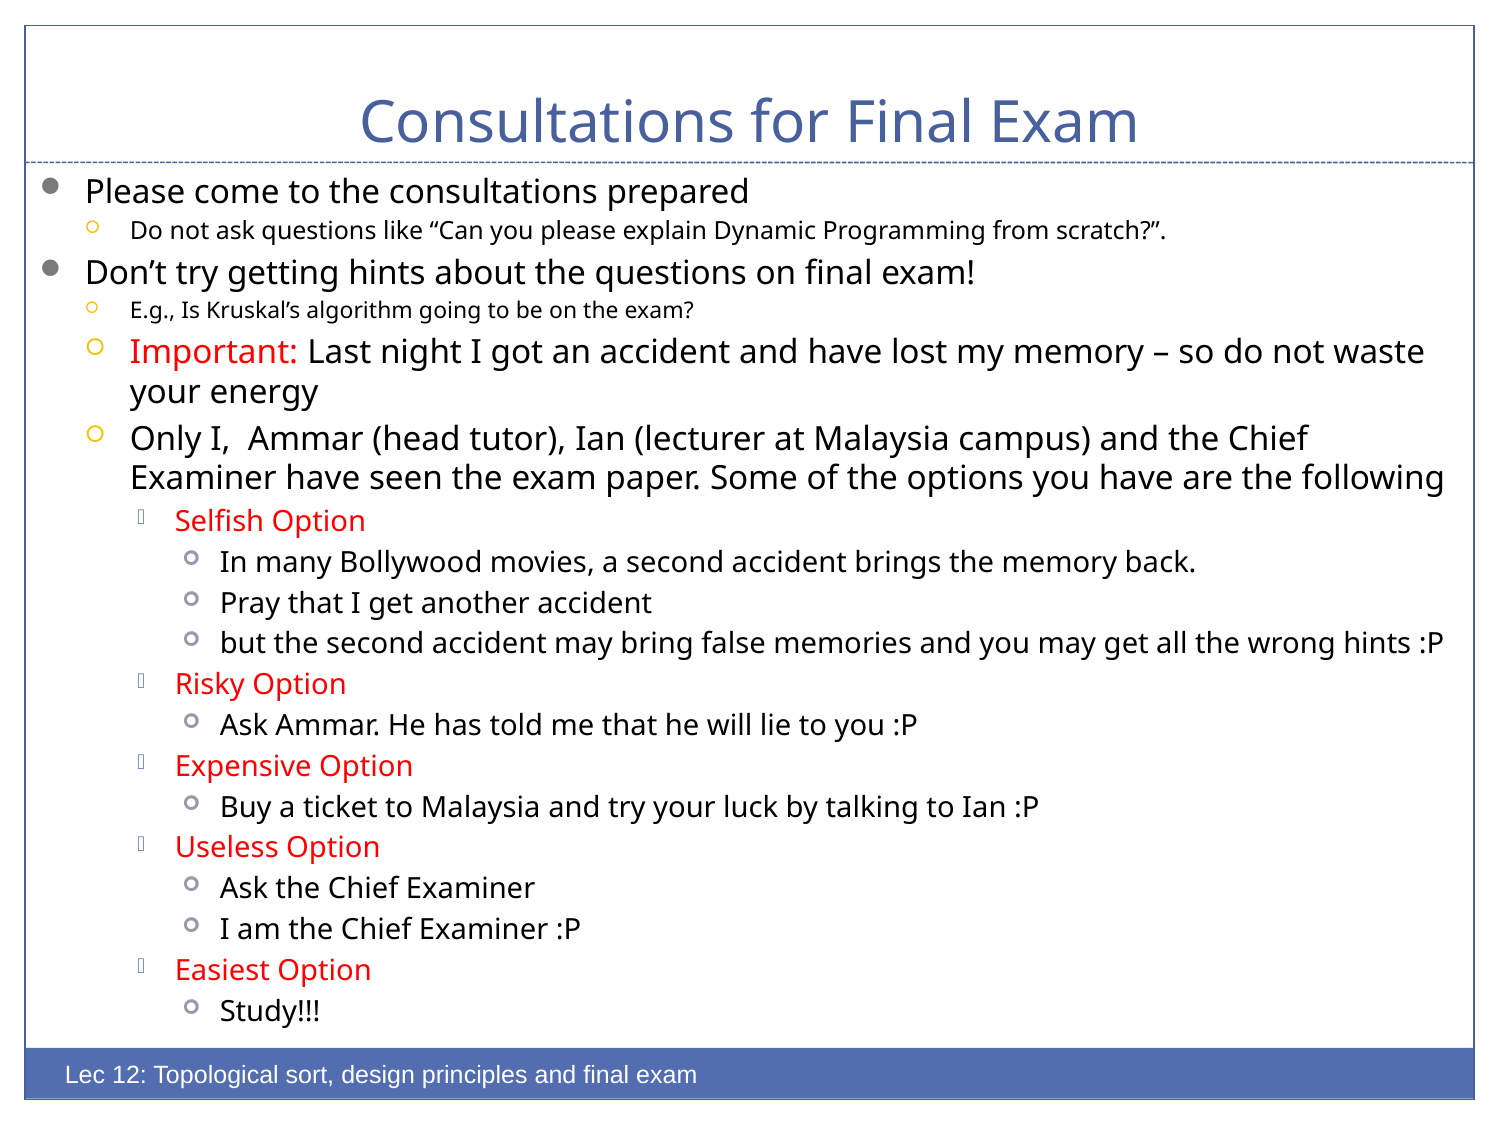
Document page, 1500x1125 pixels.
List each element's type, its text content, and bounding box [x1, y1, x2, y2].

title Consultations for Final Exam [49, 37, 1450, 162]
footer Lec 12: Topological sort, design principles and final exam [50, 1051, 800, 1112]
list Please come to the consultations prepared Do not ask questions like “Can you please explain Dynamic Programming from scratch?”. Don’t try getting hints about the questions on final exam! E.g., Is Kruskal’s algorithm going to be on the exam? Important: Last night I got an accident and have lost my memory – so do not waste your energy Only I, Ammar (head tutor), Ian (lecturer at Malaysia campus) and the Chief Examiner have seen the exam paper. Some of the options you have are the following Selfish Option In many Bollywood movies, a second accident brings the memory back. Pray that I get another accident but the second accident may bring false memories and you may get all the wrong hints :P Risky Option Ask Ammar. He has told me that he will lie to you :P Expensive Option Buy a ticket to Malaysia and try your luck by talking to Ian :P Useless Option Ask the Chief Examiner I am the Chief Examiner :P Easiest Option Study!!! [24, 162, 1463, 913]
